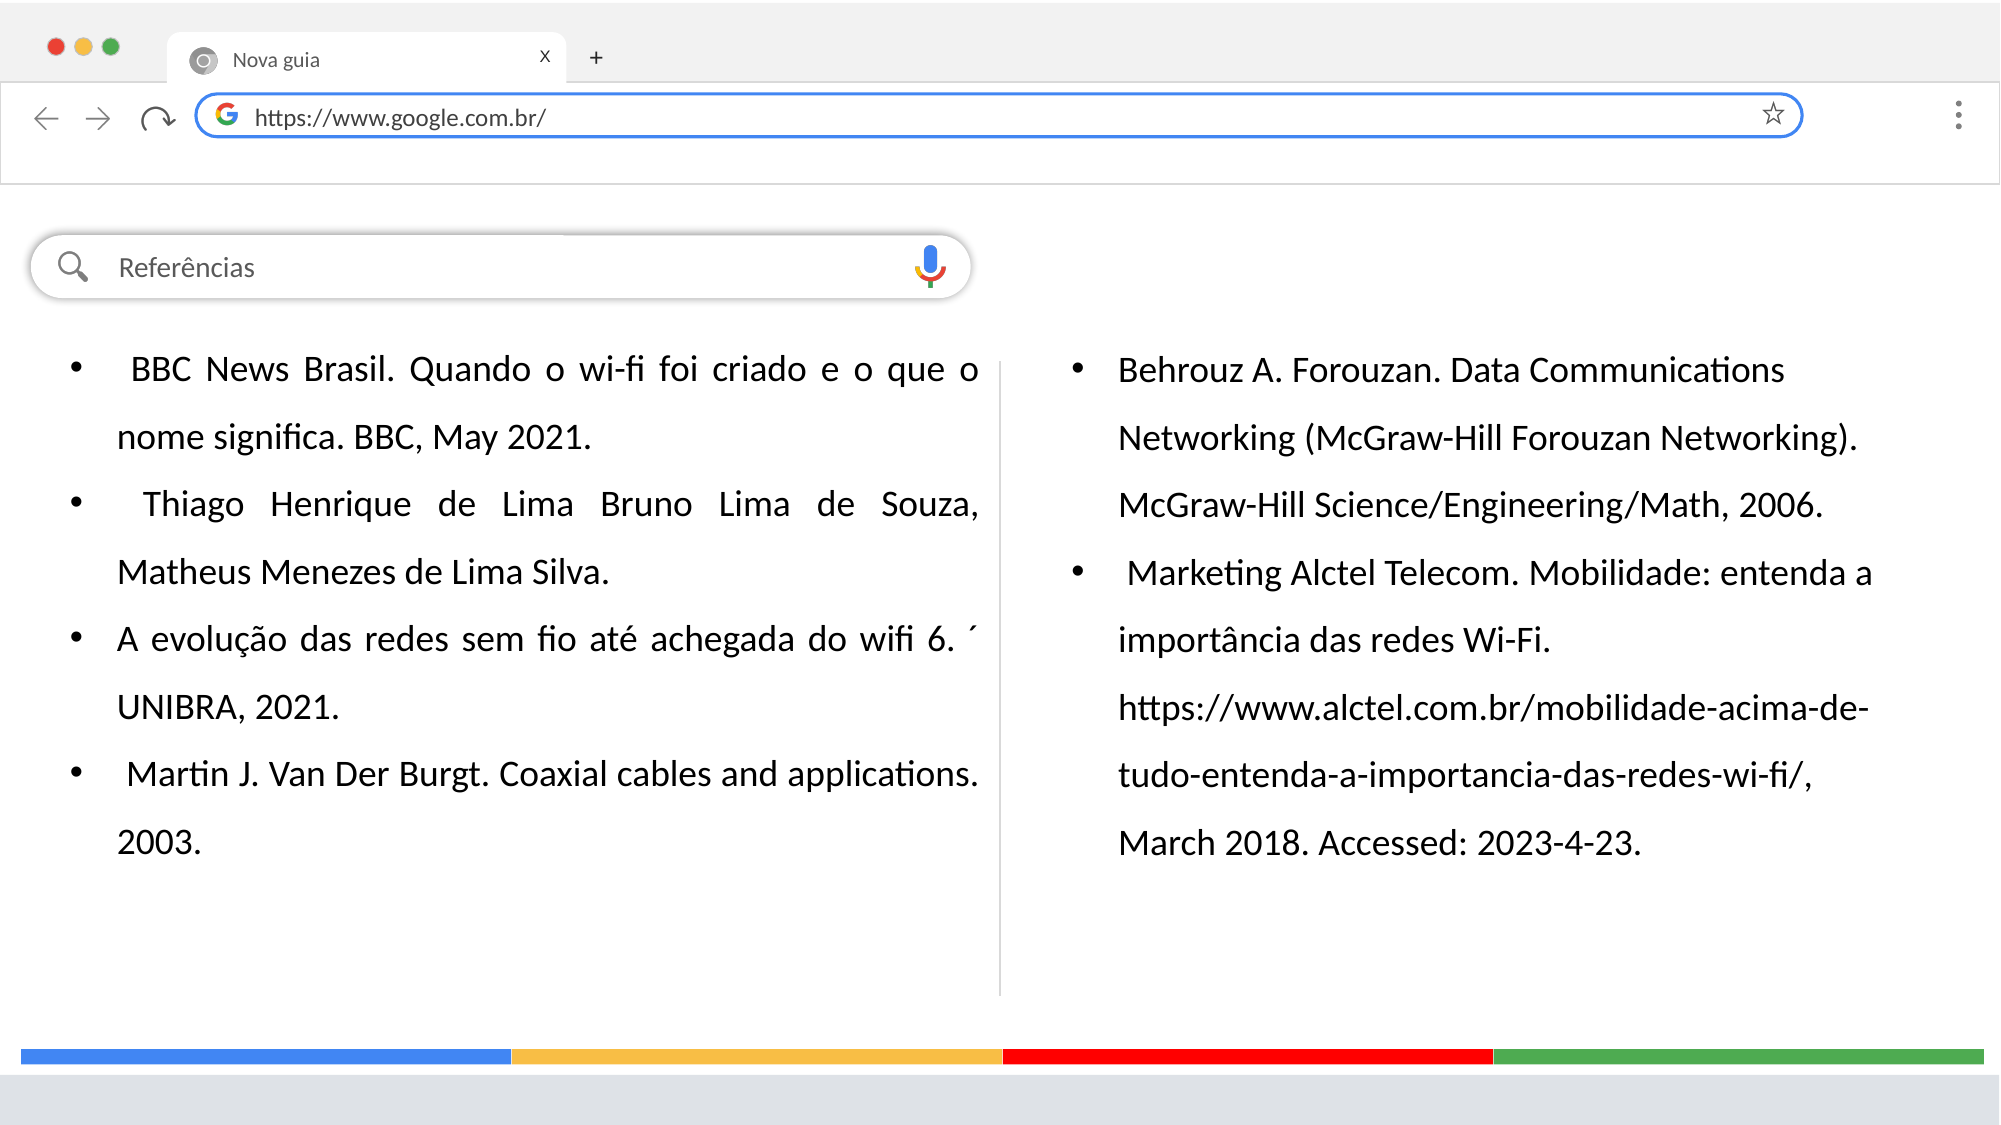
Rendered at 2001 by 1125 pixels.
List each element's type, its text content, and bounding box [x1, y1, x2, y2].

picture [85, 84, 114, 153]
picture [914, 245, 946, 289]
text_box [0, 81, 2000, 185]
picture [188, 46, 219, 76]
text_box Behrouz A. Forouzan. Data Communications Networking (McGraw-Hill Forouzan Networking). McGraw-Hill Science/Engineering/Math, 2006. Marketing Alctel Telecom. Mobilidade: entenda a importância das redes Wi-Fi. https://www.alctel.com.br/mobilidade-acima-de-tudo-entenda-a-importancia-das-redes-wi-fi/, March 2018. Accessed: 2023-4-23. [1056, 315, 1917, 1005]
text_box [47, 37, 120, 56]
text_box BBC News Brasil. Quando o wi-fi foi criado e o que o nome significa. BBC, May 2021. Thiago Henrique de Lima Bruno Lima de Souza, Matheus Menezes de Lima Silva. A evolução das redes sem fio até achegada do wifi 6. ´ UNIBRA, 2021. Martin J. Van Der Burgt. Coaxial cables and applications. 2003. [55, 314, 996, 937]
picture [55, 248, 91, 285]
picture [30, 84, 59, 153]
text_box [1955, 100, 1962, 130]
text_box [1493, 1048, 1985, 1065]
text_box [0, 1074, 2000, 1125]
picture [139, 100, 179, 140]
text_box [29, 234, 972, 300]
text_box [511, 1048, 1002, 1065]
text_box [20, 1048, 511, 1065]
text_box [194, 92, 1804, 138]
text_box [165, 31, 568, 115]
text_box Nova guia [218, 38, 350, 80]
text_box [1002, 1048, 1493, 1065]
text_box [0, 2, 2000, 81]
text_box + [574, 33, 618, 79]
picture [1761, 101, 1785, 125]
text_box X [523, 38, 567, 74]
picture [214, 102, 239, 126]
text_box https://www.google.com.br/ [240, 93, 563, 139]
text_box Referências [104, 241, 509, 292]
